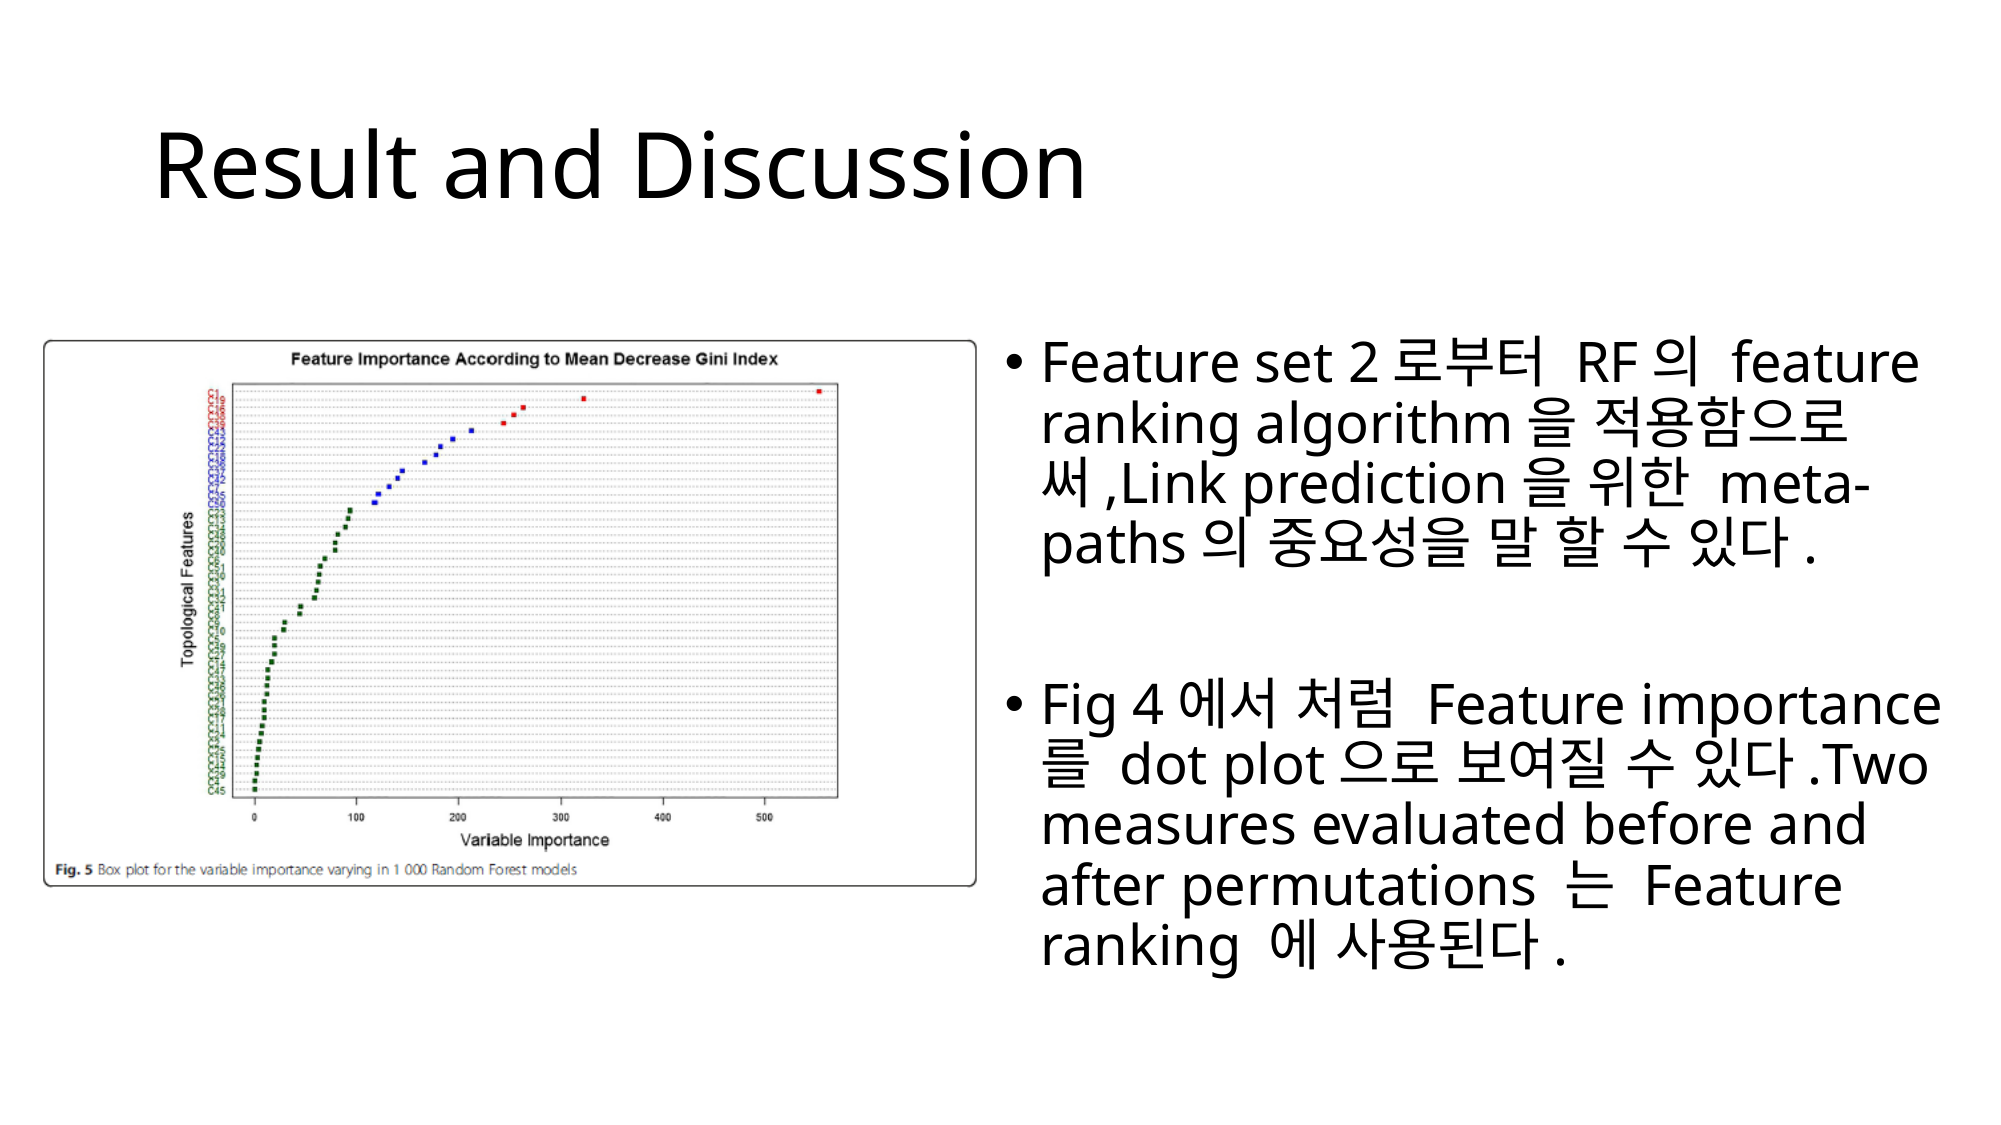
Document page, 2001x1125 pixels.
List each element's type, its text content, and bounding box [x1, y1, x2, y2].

title Result and Discussion [137, 59, 1863, 278]
list Feature set 2로부터 RF의 feature ranking algorithm을 적용함으로써,Link prediction을 위한 meta-paths의 중요성을 말 할 수 있다. Fig 4에서 처럼 Feature importance를 dot plot으로 보여질 수 있다.Two measures evaluated before and after permutations 는 Feature ranking 에 사용된다. [989, 327, 1972, 1086]
picture [0, 324, 990, 937]
